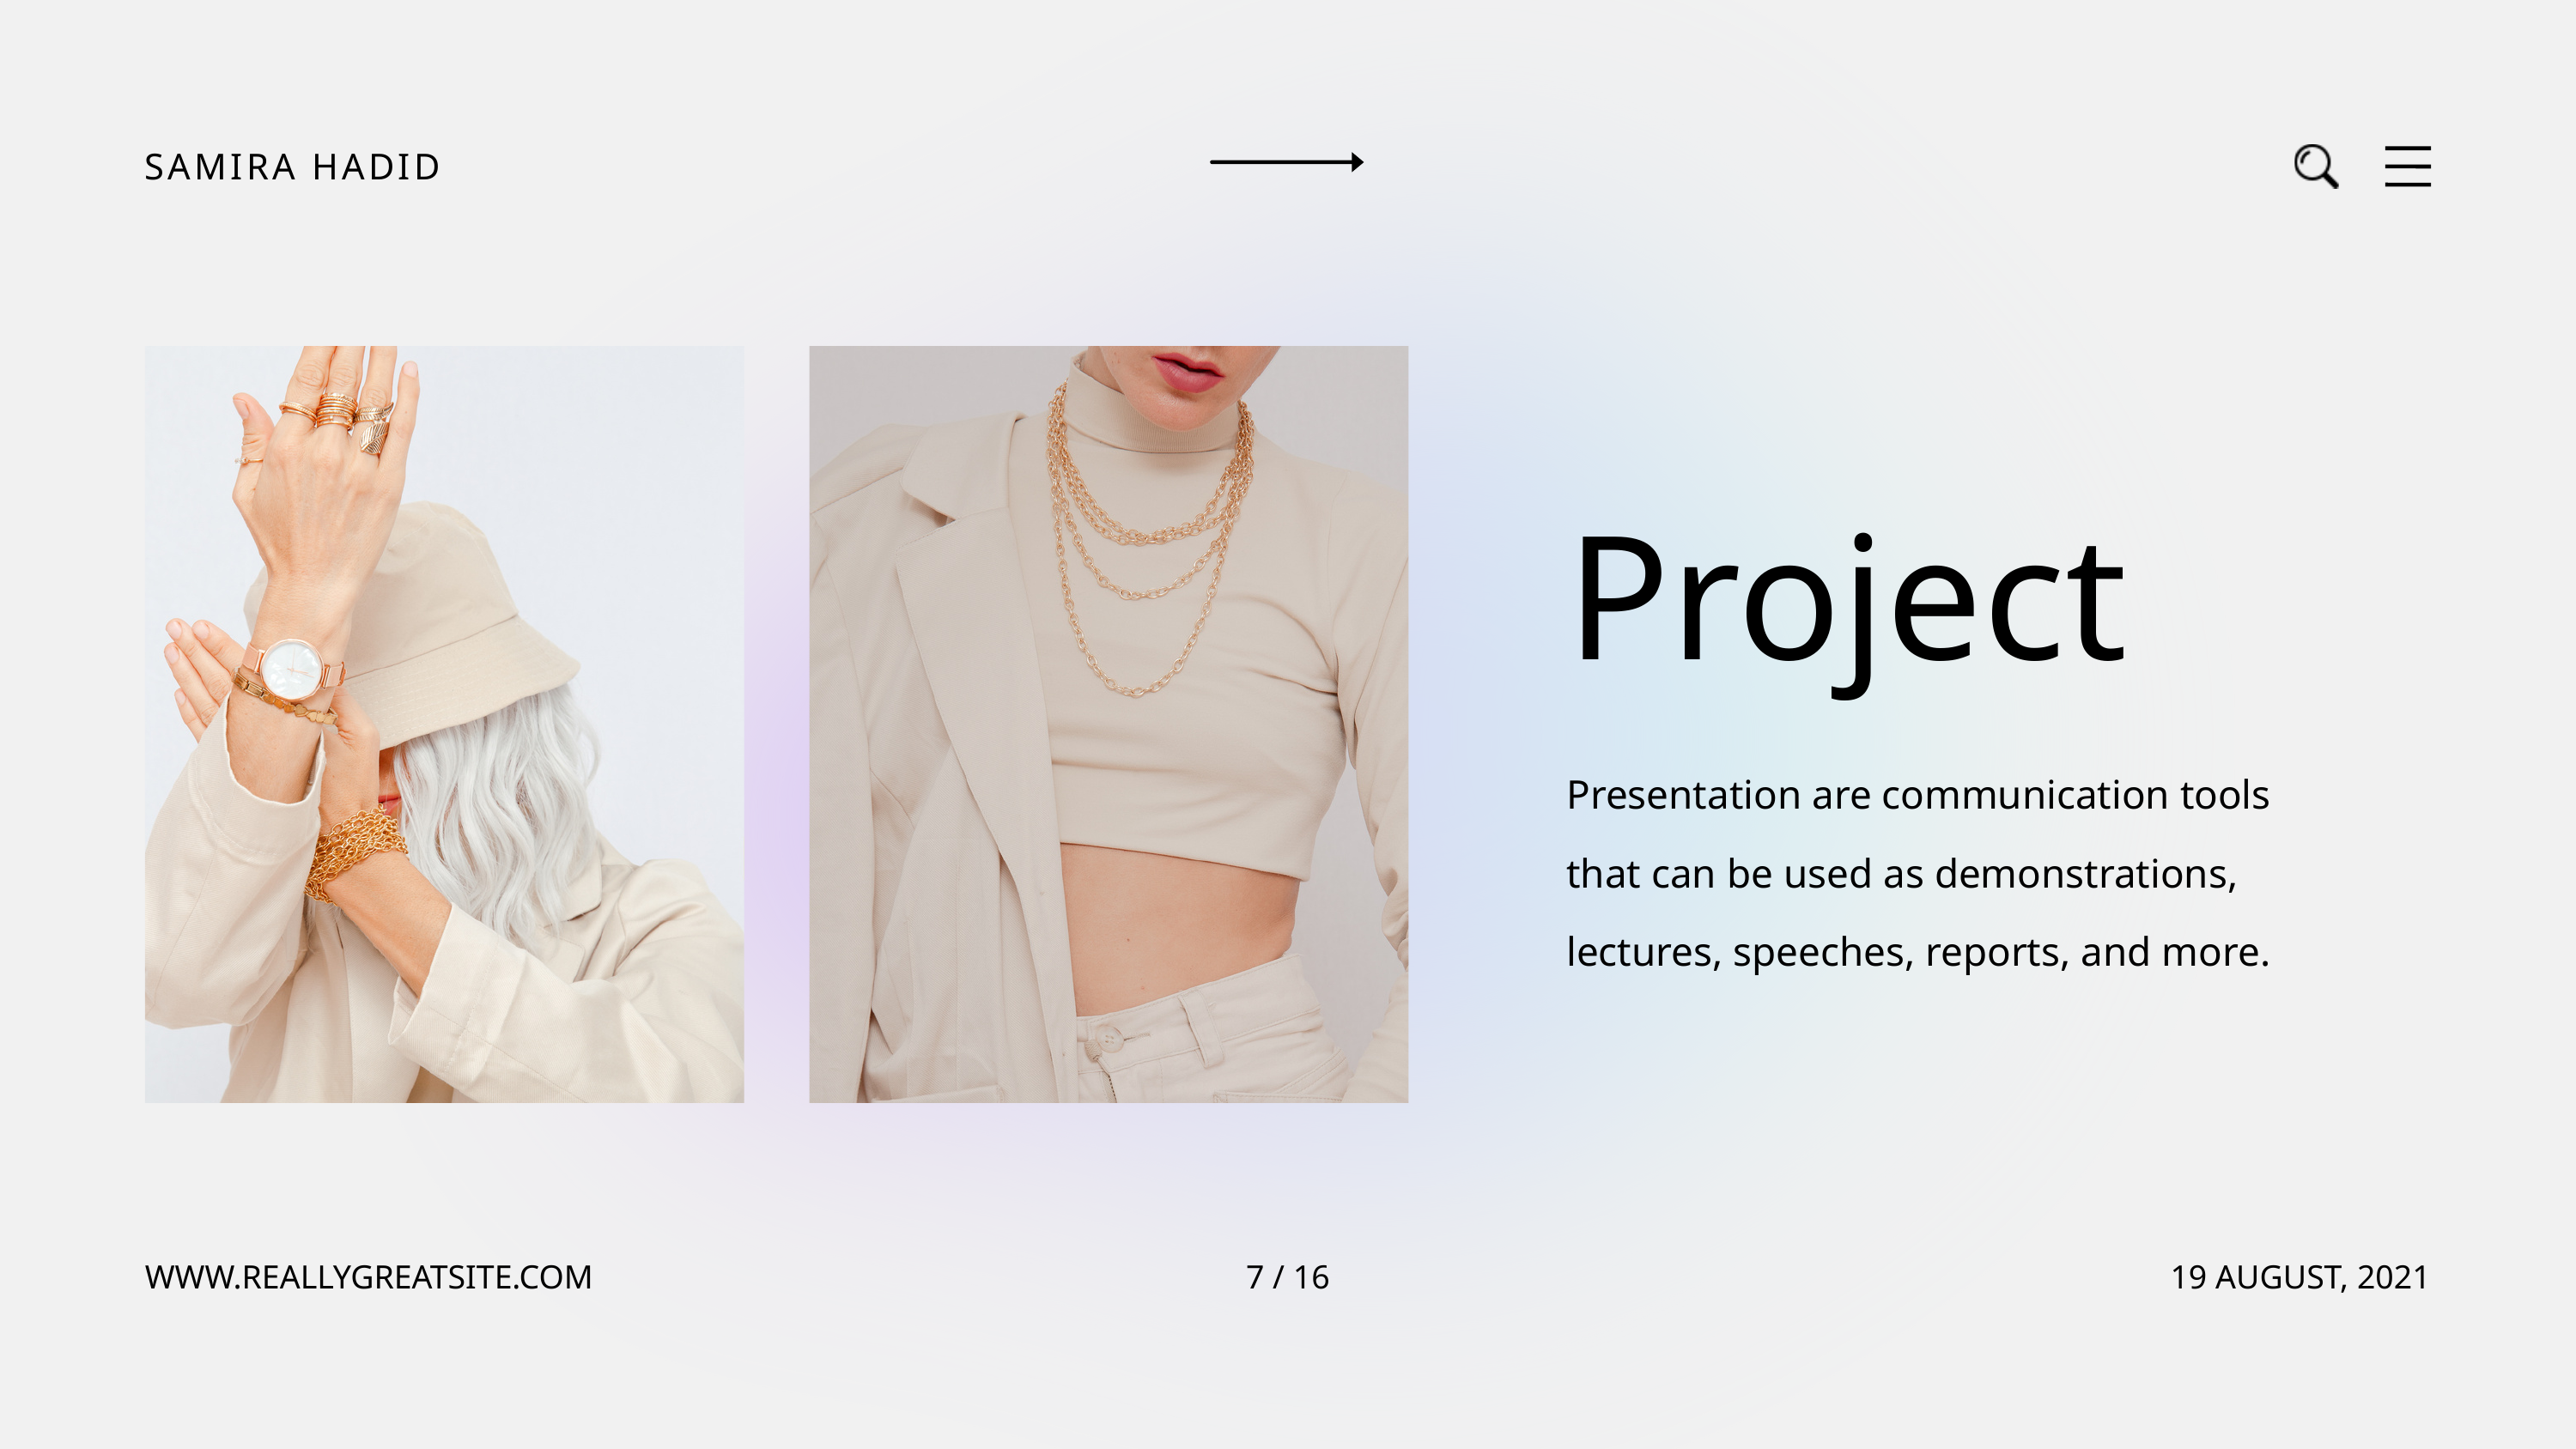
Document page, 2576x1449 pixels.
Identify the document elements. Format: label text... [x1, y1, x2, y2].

text_box [2294, 144, 2339, 189]
text_box Presentation are communication tools that can be used as demonstrations, lectures, speeches, reports, and more. [1566, 737, 2339, 974]
text_box 7 / 16 [1113, 1249, 1463, 1295]
text_box Project [1566, 453, 2432, 694]
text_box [144, 346, 744, 1103]
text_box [809, 346, 1409, 1103]
text_box 19 AUGUST, 2021 [1766, 1249, 2432, 1295]
text_box [299, 0, 2277, 1449]
text_box [1212, 153, 1364, 172]
text_box SAMIRA HADID [144, 136, 649, 187]
text_box WWW.REALLYGREATSITE.COM [144, 1249, 810, 1295]
